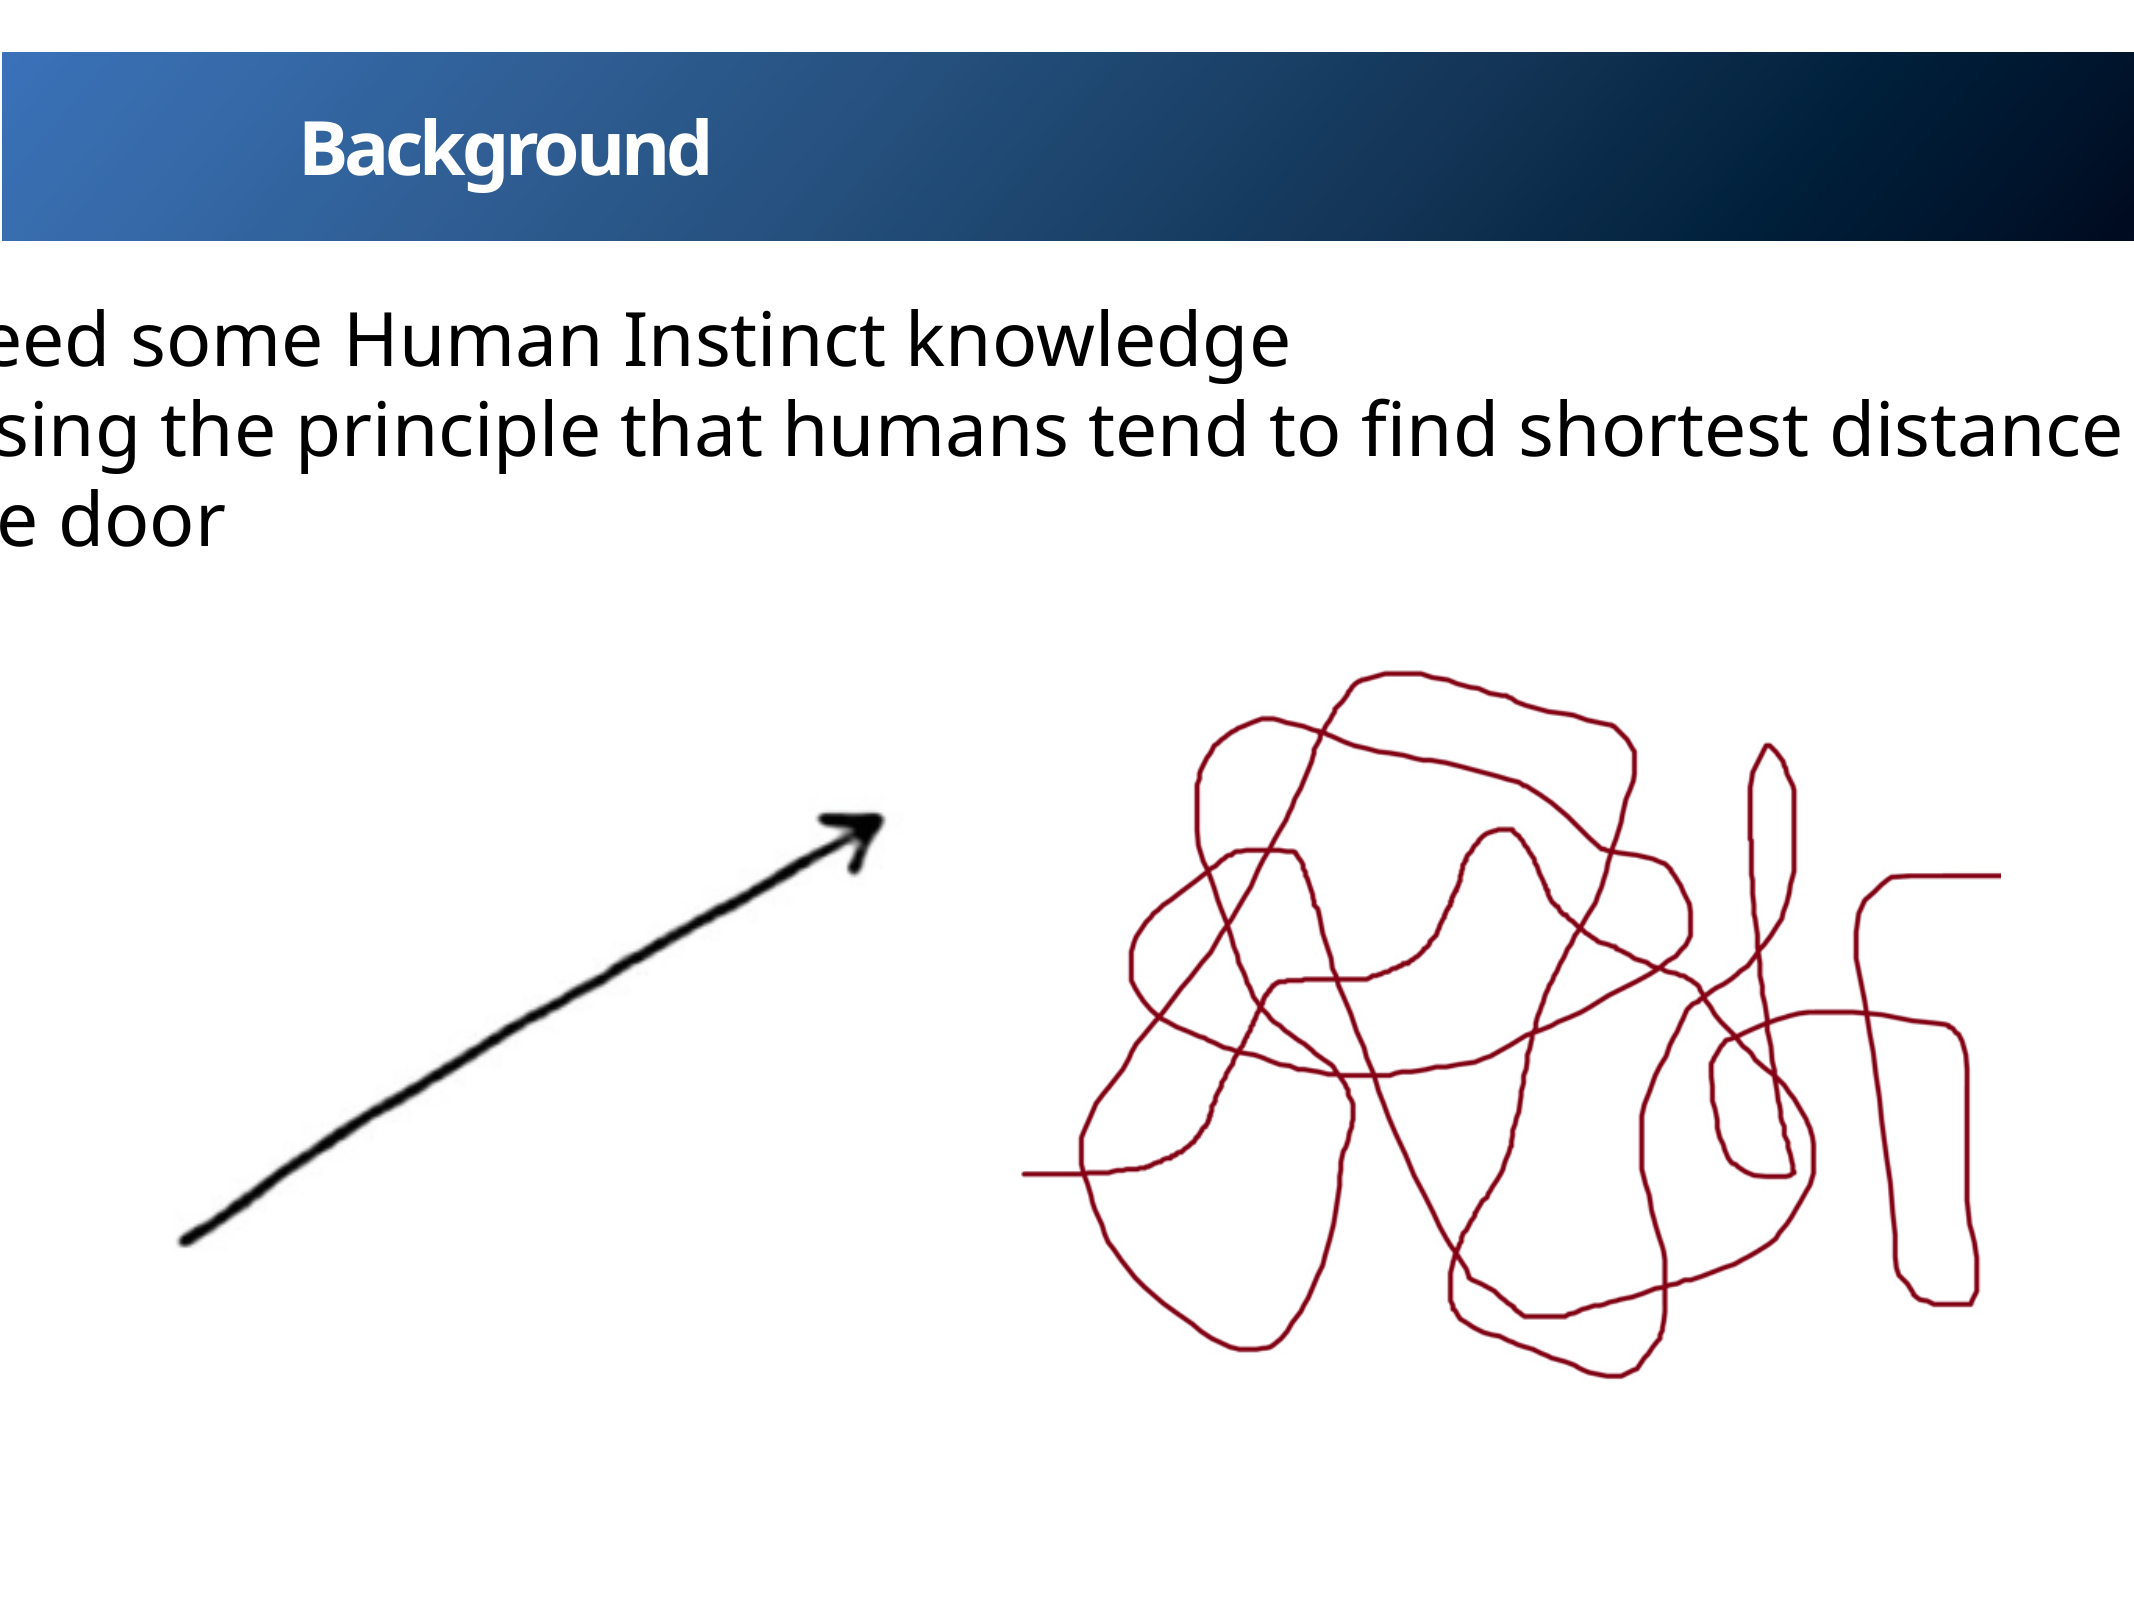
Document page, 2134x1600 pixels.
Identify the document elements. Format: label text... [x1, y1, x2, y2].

picture [10, 681, 990, 1390]
text_box [2, 52, 2134, 241]
picture [995, 612, 2001, 1390]
text_box Background [283, 93, 729, 198]
text_box Need some Human Instinct knowledge -using the principle that humans tend to find shortest distance to the door [0, 283, 2134, 570]
